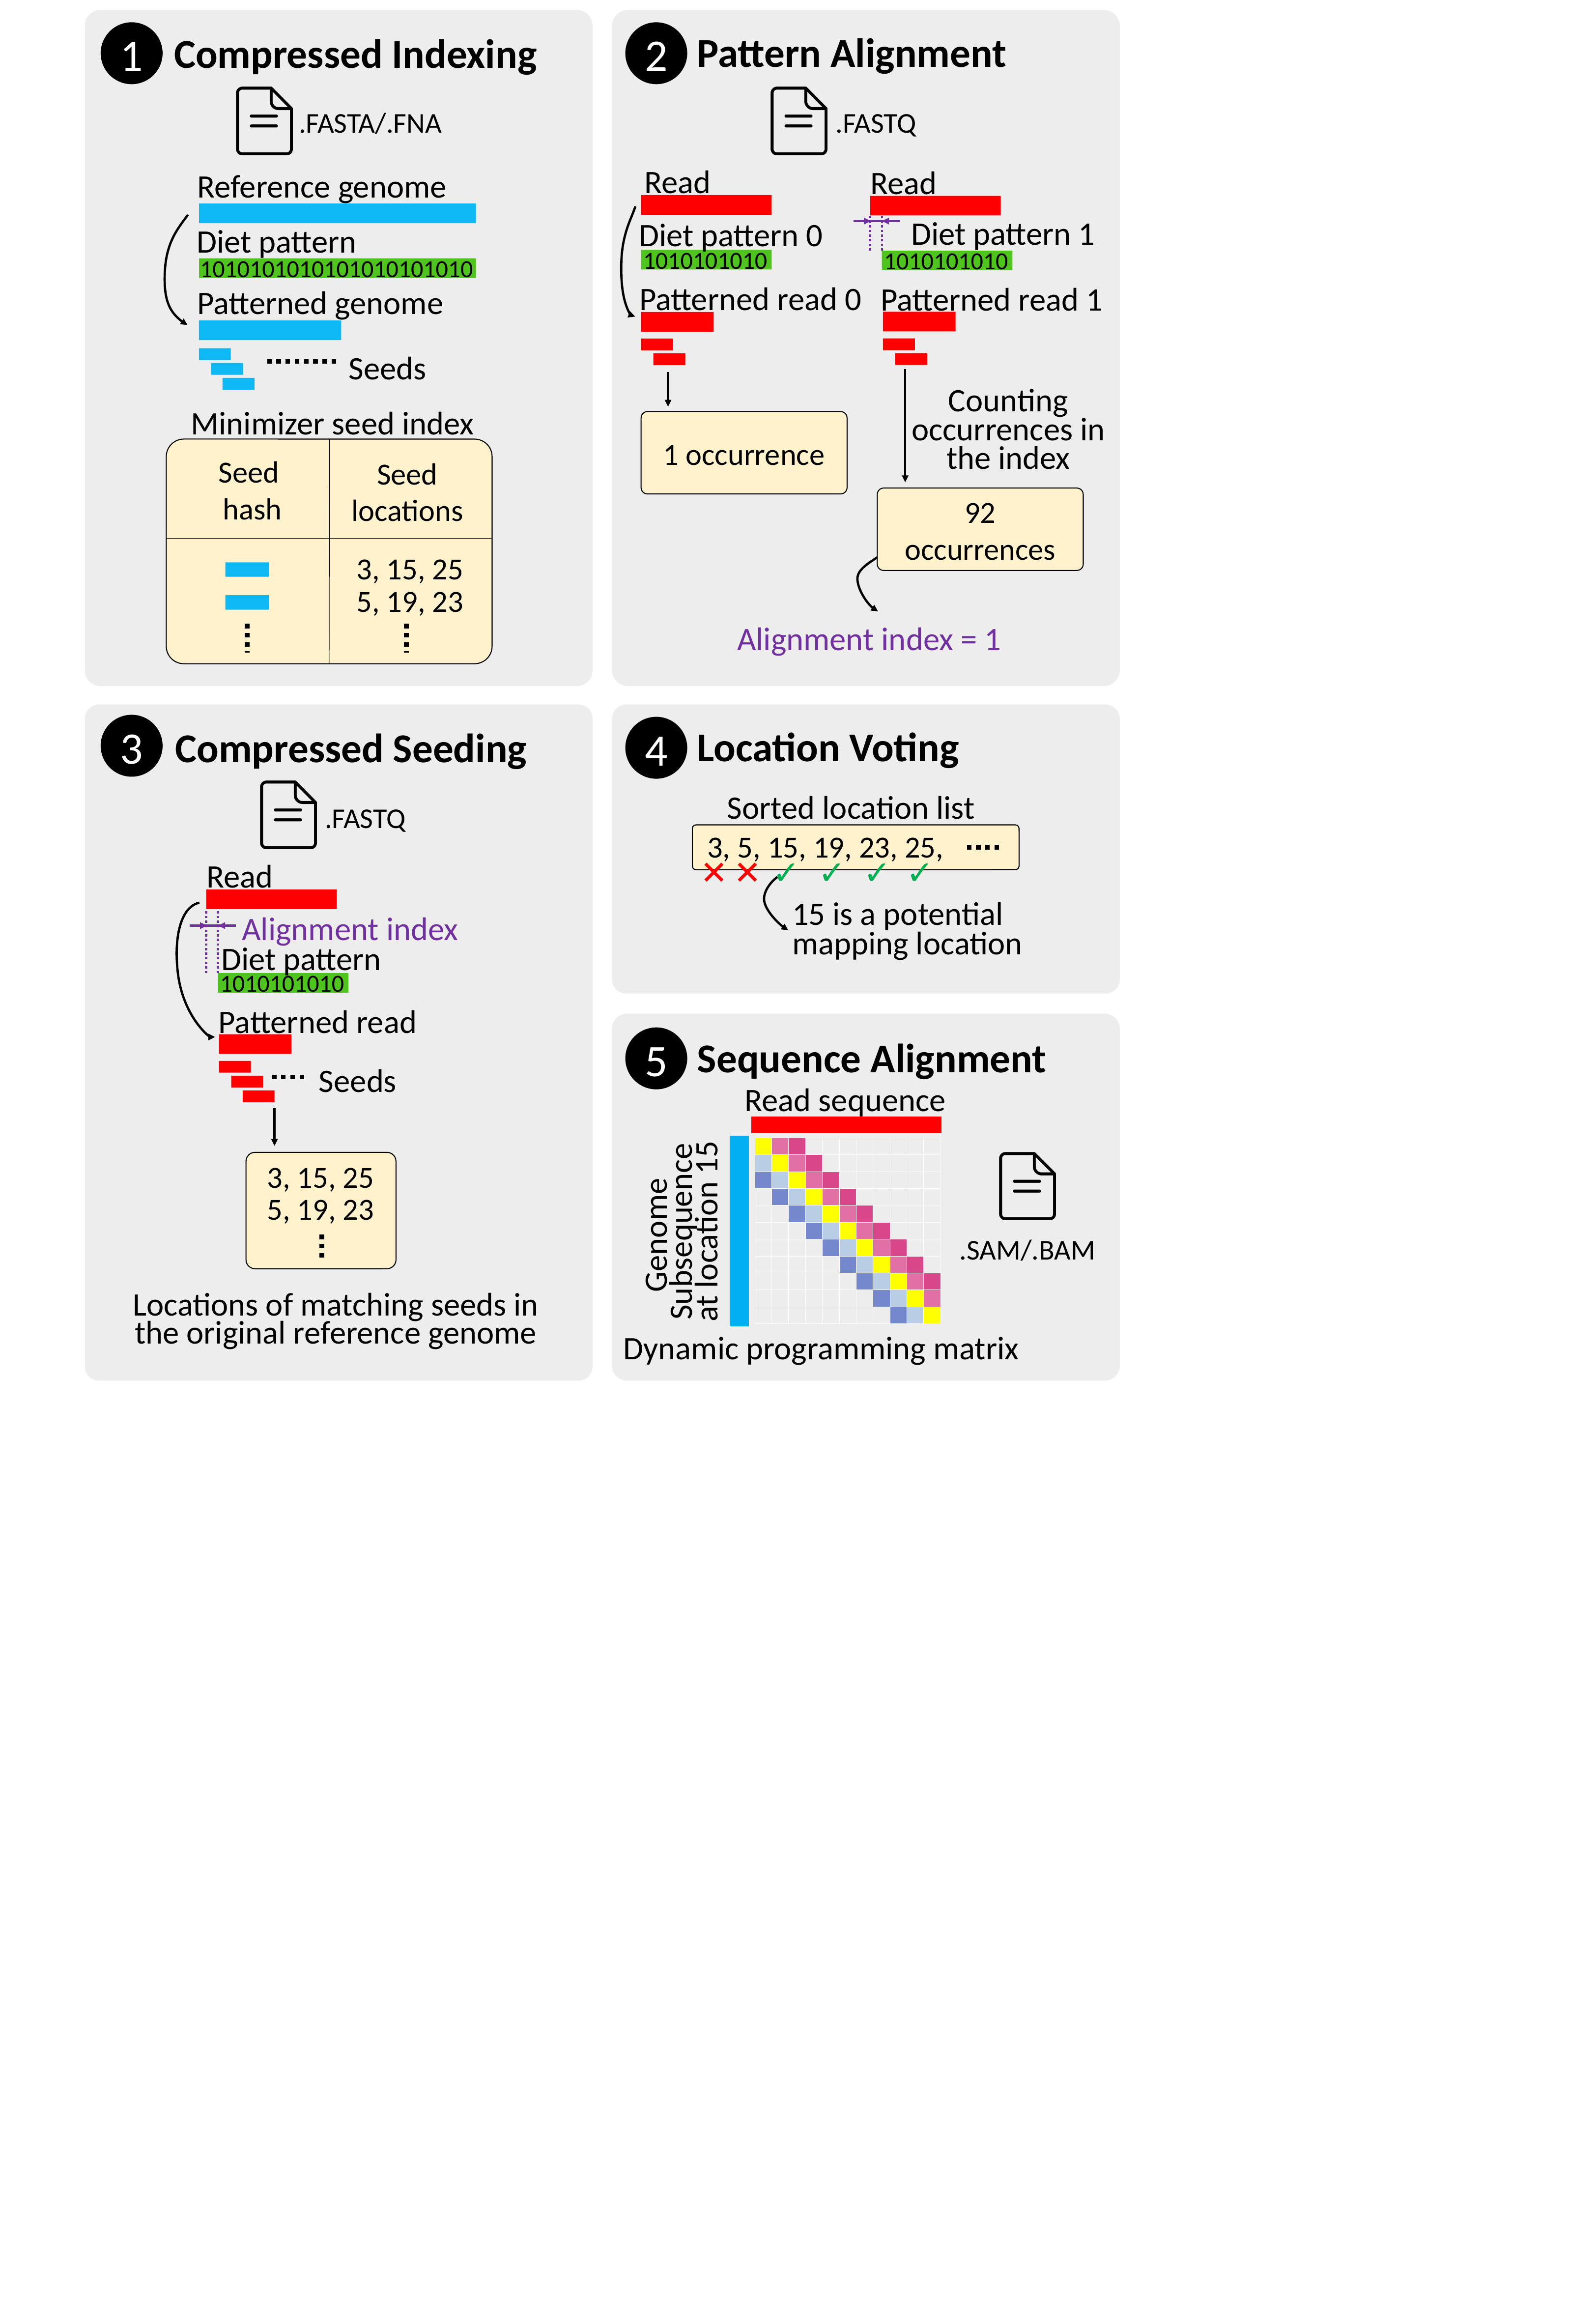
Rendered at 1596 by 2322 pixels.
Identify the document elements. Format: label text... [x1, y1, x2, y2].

text_box [653, 353, 686, 366]
text_box [225, 595, 269, 610]
text_box ✓ [899, 848, 941, 895]
text_box [883, 338, 915, 351]
text_box [164, 214, 189, 325]
text_box Alignment index = 1 [730, 614, 1020, 660]
text_box Counting occurrences in the index [894, 386, 904, 480]
text_box Sequence Alignment [690, 1028, 1066, 1085]
text_box Read sequence [737, 1085, 988, 1122]
text_box Patterned genome [190, 278, 512, 325]
text_box ✓ [769, 848, 808, 895]
text_box [199, 320, 342, 341]
text_box Diet pattern 0 [631, 210, 852, 257]
picture [770, 86, 827, 155]
text_box [941, 829, 1020, 870]
text_box .FASTA/.FNA [293, 100, 473, 143]
text_box 2 [625, 22, 688, 85]
text_box ✕ [693, 848, 727, 895]
text_box 92 occurrences [877, 487, 1084, 571]
text_box Seed locations [332, 450, 483, 531]
text_box [211, 363, 244, 375]
text_box Locations of matching seeds in the original reference genome [125, 1290, 547, 1354]
text_box [225, 562, 269, 577]
text_box 15 is a potential mapping location [785, 899, 1052, 965]
text_box [231, 1075, 264, 1088]
text_box Patterned read 1 [873, 274, 1114, 321]
text_box Seeds [315, 343, 459, 390]
text_box Reference genome [190, 161, 512, 208]
text_box [763, 876, 789, 930]
text_box Diet pattern 1 [904, 208, 1109, 256]
text_box .FASTQ [827, 100, 940, 143]
text_box [219, 1061, 252, 1073]
text_box [611, 1013, 1120, 1381]
text_box Compressed Seeding [164, 717, 539, 774]
text_box Seed hash [174, 448, 329, 530]
text_box 3 [100, 714, 163, 777]
text_box [611, 9, 1120, 687]
text_box Seeds [286, 1056, 429, 1103]
picture [727, 1114, 943, 1328]
text_box [692, 829, 700, 869]
text_box Pattern Alignment [690, 23, 1038, 79]
text_box 5 [625, 1027, 688, 1090]
picture [236, 86, 293, 155]
text_box Genome Subsequence at location 15 [645, 1131, 728, 1332]
text_box Location Voting [690, 717, 1028, 774]
text_box [621, 215, 635, 318]
picture [260, 780, 317, 849]
text_box .SAM/.BAM [951, 1227, 1104, 1269]
text_box Patterned read [211, 997, 452, 1044]
text_box Alignment index [234, 904, 499, 950]
text_box Minimizer seed index [148, 396, 517, 445]
text_box 1010101010 [877, 241, 1020, 274]
text_box Compressed Indexing [164, 23, 547, 80]
text_box [883, 311, 956, 332]
text_box [219, 1034, 292, 1055]
text_box 4 [625, 716, 688, 779]
text_box [199, 348, 231, 361]
text_box 1010101010 [636, 257, 779, 273]
text_box [176, 902, 215, 1041]
text_box 3, 15, 25 5, 19, 23 [349, 549, 480, 622]
text_box Diet pattern [214, 934, 429, 980]
text_box [199, 203, 477, 216]
text_box [633, 206, 636, 210]
text_box [641, 338, 674, 351]
picture [999, 1152, 1056, 1220]
text_box 3, 15, 25 5, 19, 23 [259, 1158, 389, 1230]
text_box Read [637, 157, 730, 204]
text_box [222, 377, 255, 390]
text_box [242, 1090, 275, 1103]
text_box [641, 195, 772, 210]
text_box [206, 889, 337, 910]
text_box [611, 704, 1120, 994]
text_box ✕ [727, 848, 769, 895]
text_box [166, 445, 493, 664]
text_box Read [863, 158, 956, 205]
text_box 1 occurrence [640, 411, 848, 495]
text_box [856, 557, 878, 612]
text_box Diet pattern [189, 216, 511, 263]
text_box Sorted location list [658, 794, 1044, 829]
text_box ✓ [856, 848, 898, 895]
text_box [245, 1151, 397, 1269]
text_box .FASTQ [317, 796, 428, 838]
text_box 1010101010 [212, 963, 356, 997]
text_box 3, 5, 15, 19, 23, 25, [700, 829, 968, 868]
text_box [895, 353, 928, 366]
text_box [870, 195, 1001, 216]
text_box Read [199, 851, 291, 898]
text_box 1 [100, 22, 163, 85]
text_box ✓ [811, 848, 854, 895]
text_box Counting occurrences in the index [906, 386, 1123, 480]
text_box [641, 312, 714, 332]
text_box Patterned read 0 [632, 273, 873, 320]
text_box 1010101010101010101010 [193, 263, 484, 278]
text_box [84, 9, 594, 687]
text_box Dynamic programming matrix [590, 1333, 1053, 1370]
text_box [84, 704, 594, 1381]
